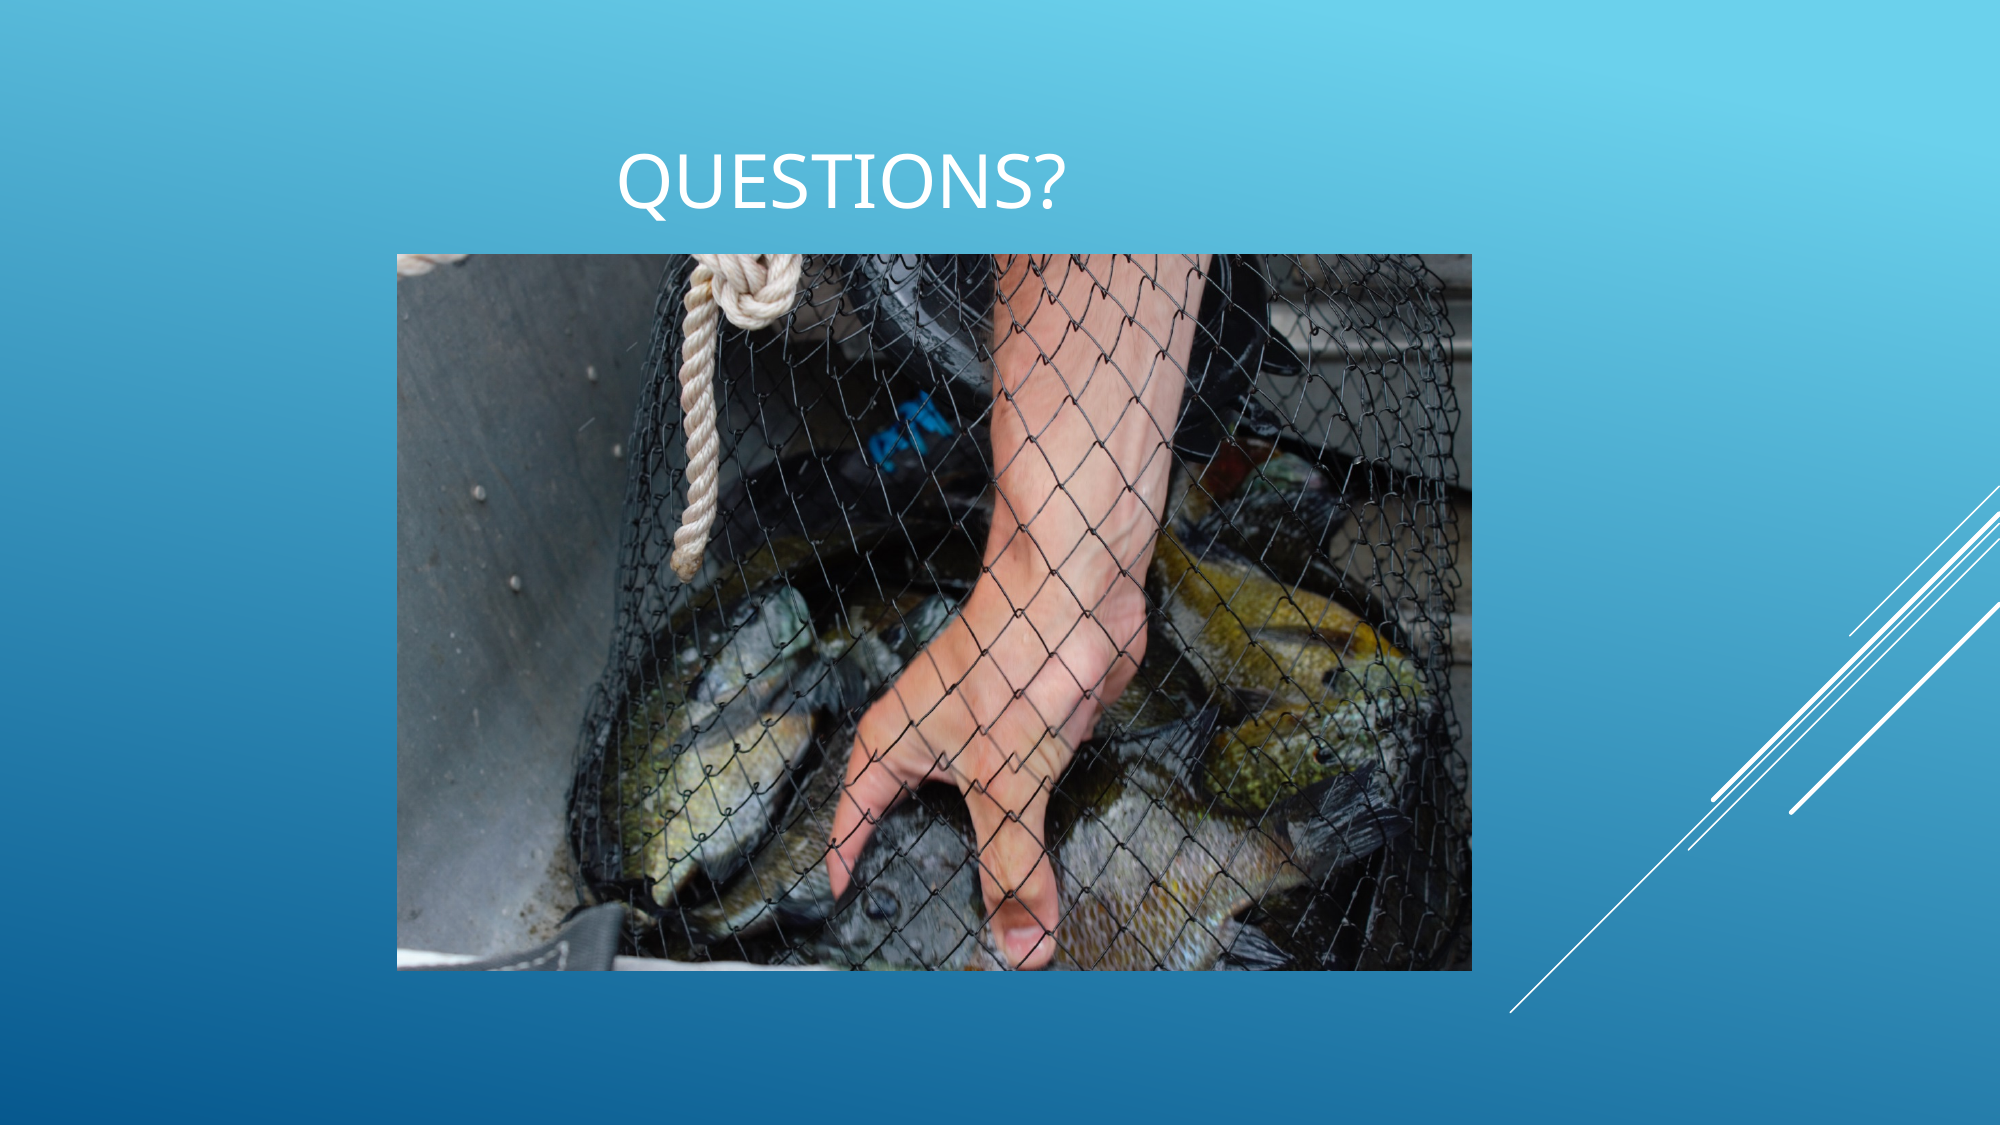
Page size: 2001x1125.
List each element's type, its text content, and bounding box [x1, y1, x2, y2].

picture [396, 253, 1472, 971]
title Questions? [600, 54, 2000, 303]
